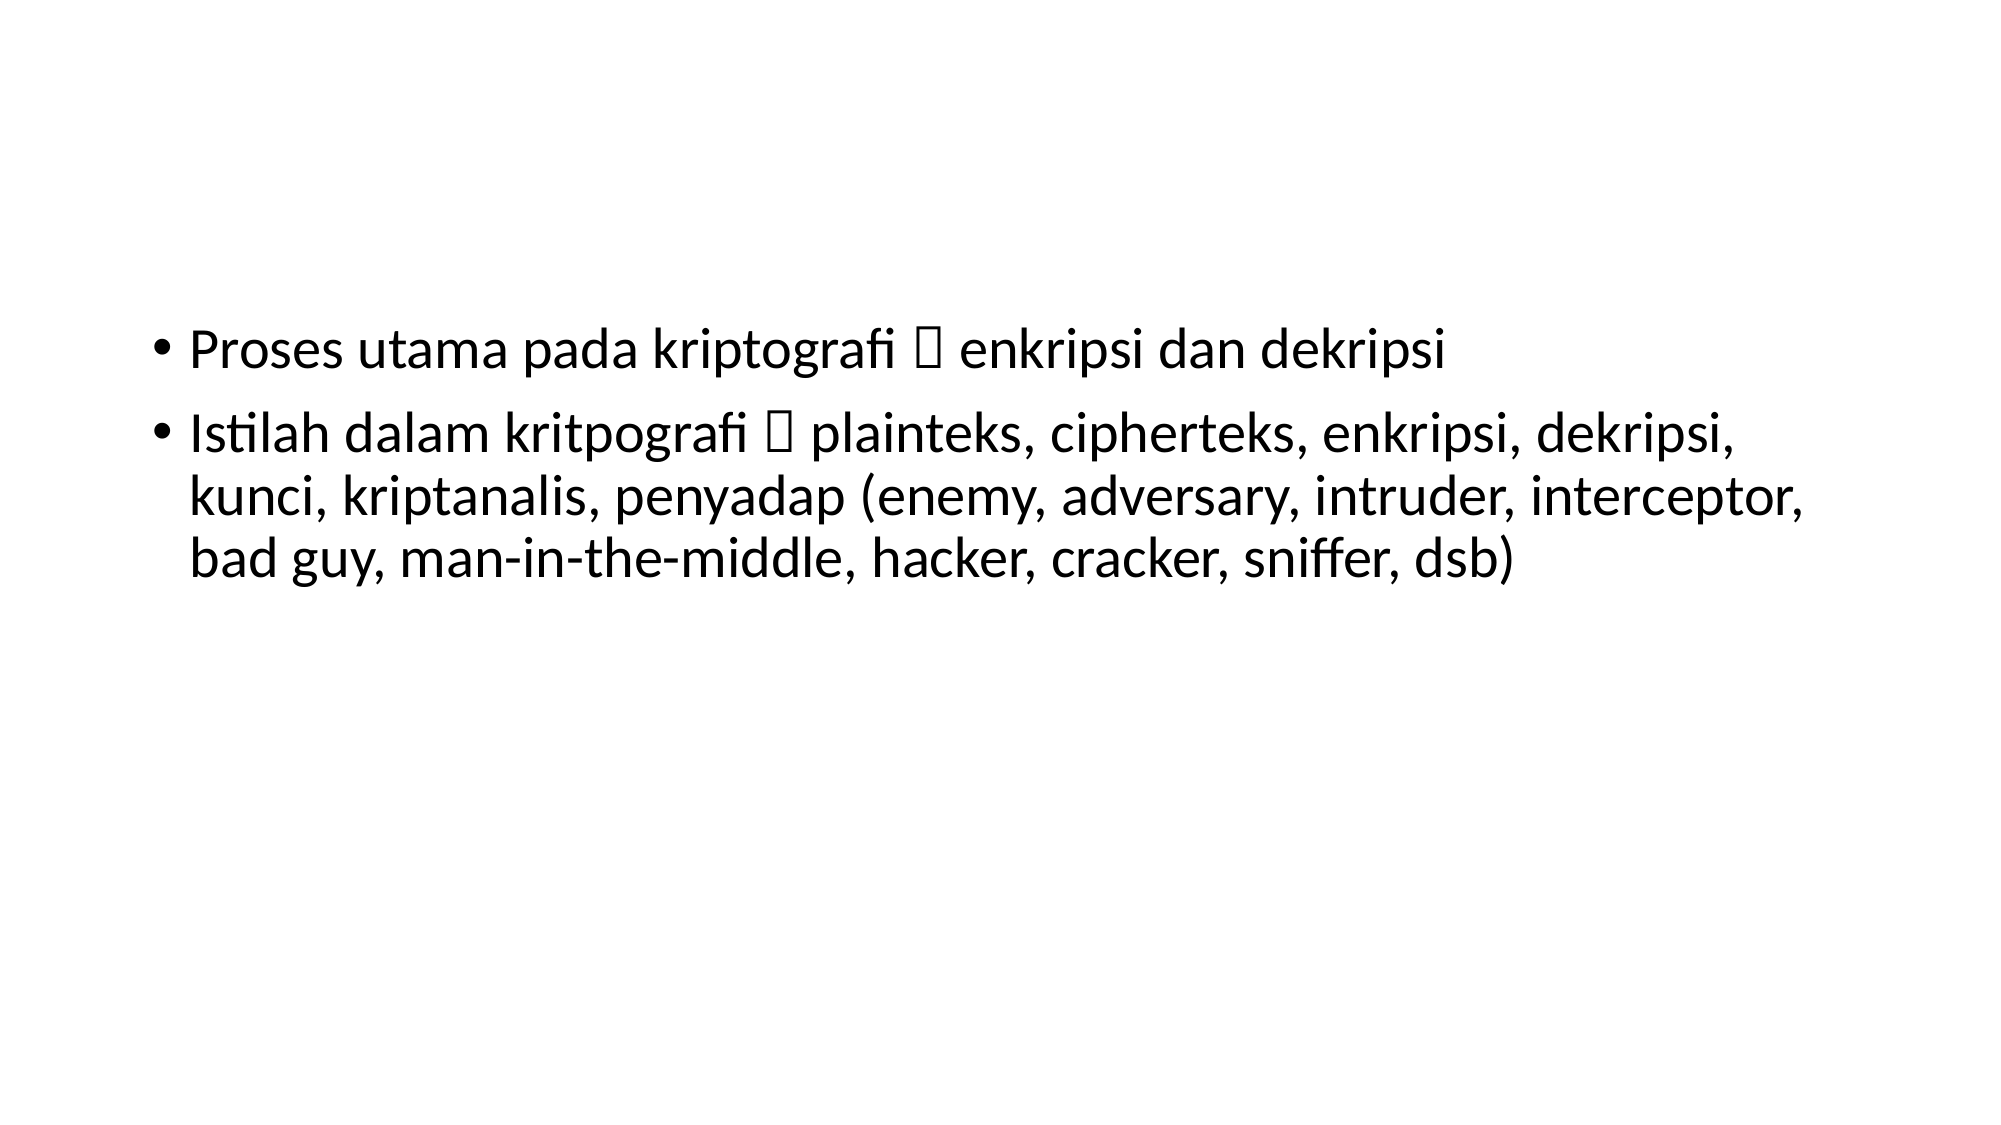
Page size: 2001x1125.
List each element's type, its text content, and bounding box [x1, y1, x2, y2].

list Proses utama pada kriptografi  enkripsi dan dekripsi Istilah dalam kritpografi  plainteks, cipherteks, enkripsi, dekripsi, kunci, kriptanalis, penyadap (enemy, adversary, intruder, interceptor, bad guy, man-in-the-middle, hacker, cracker, sniffer, dsb) [137, 310, 1863, 632]
